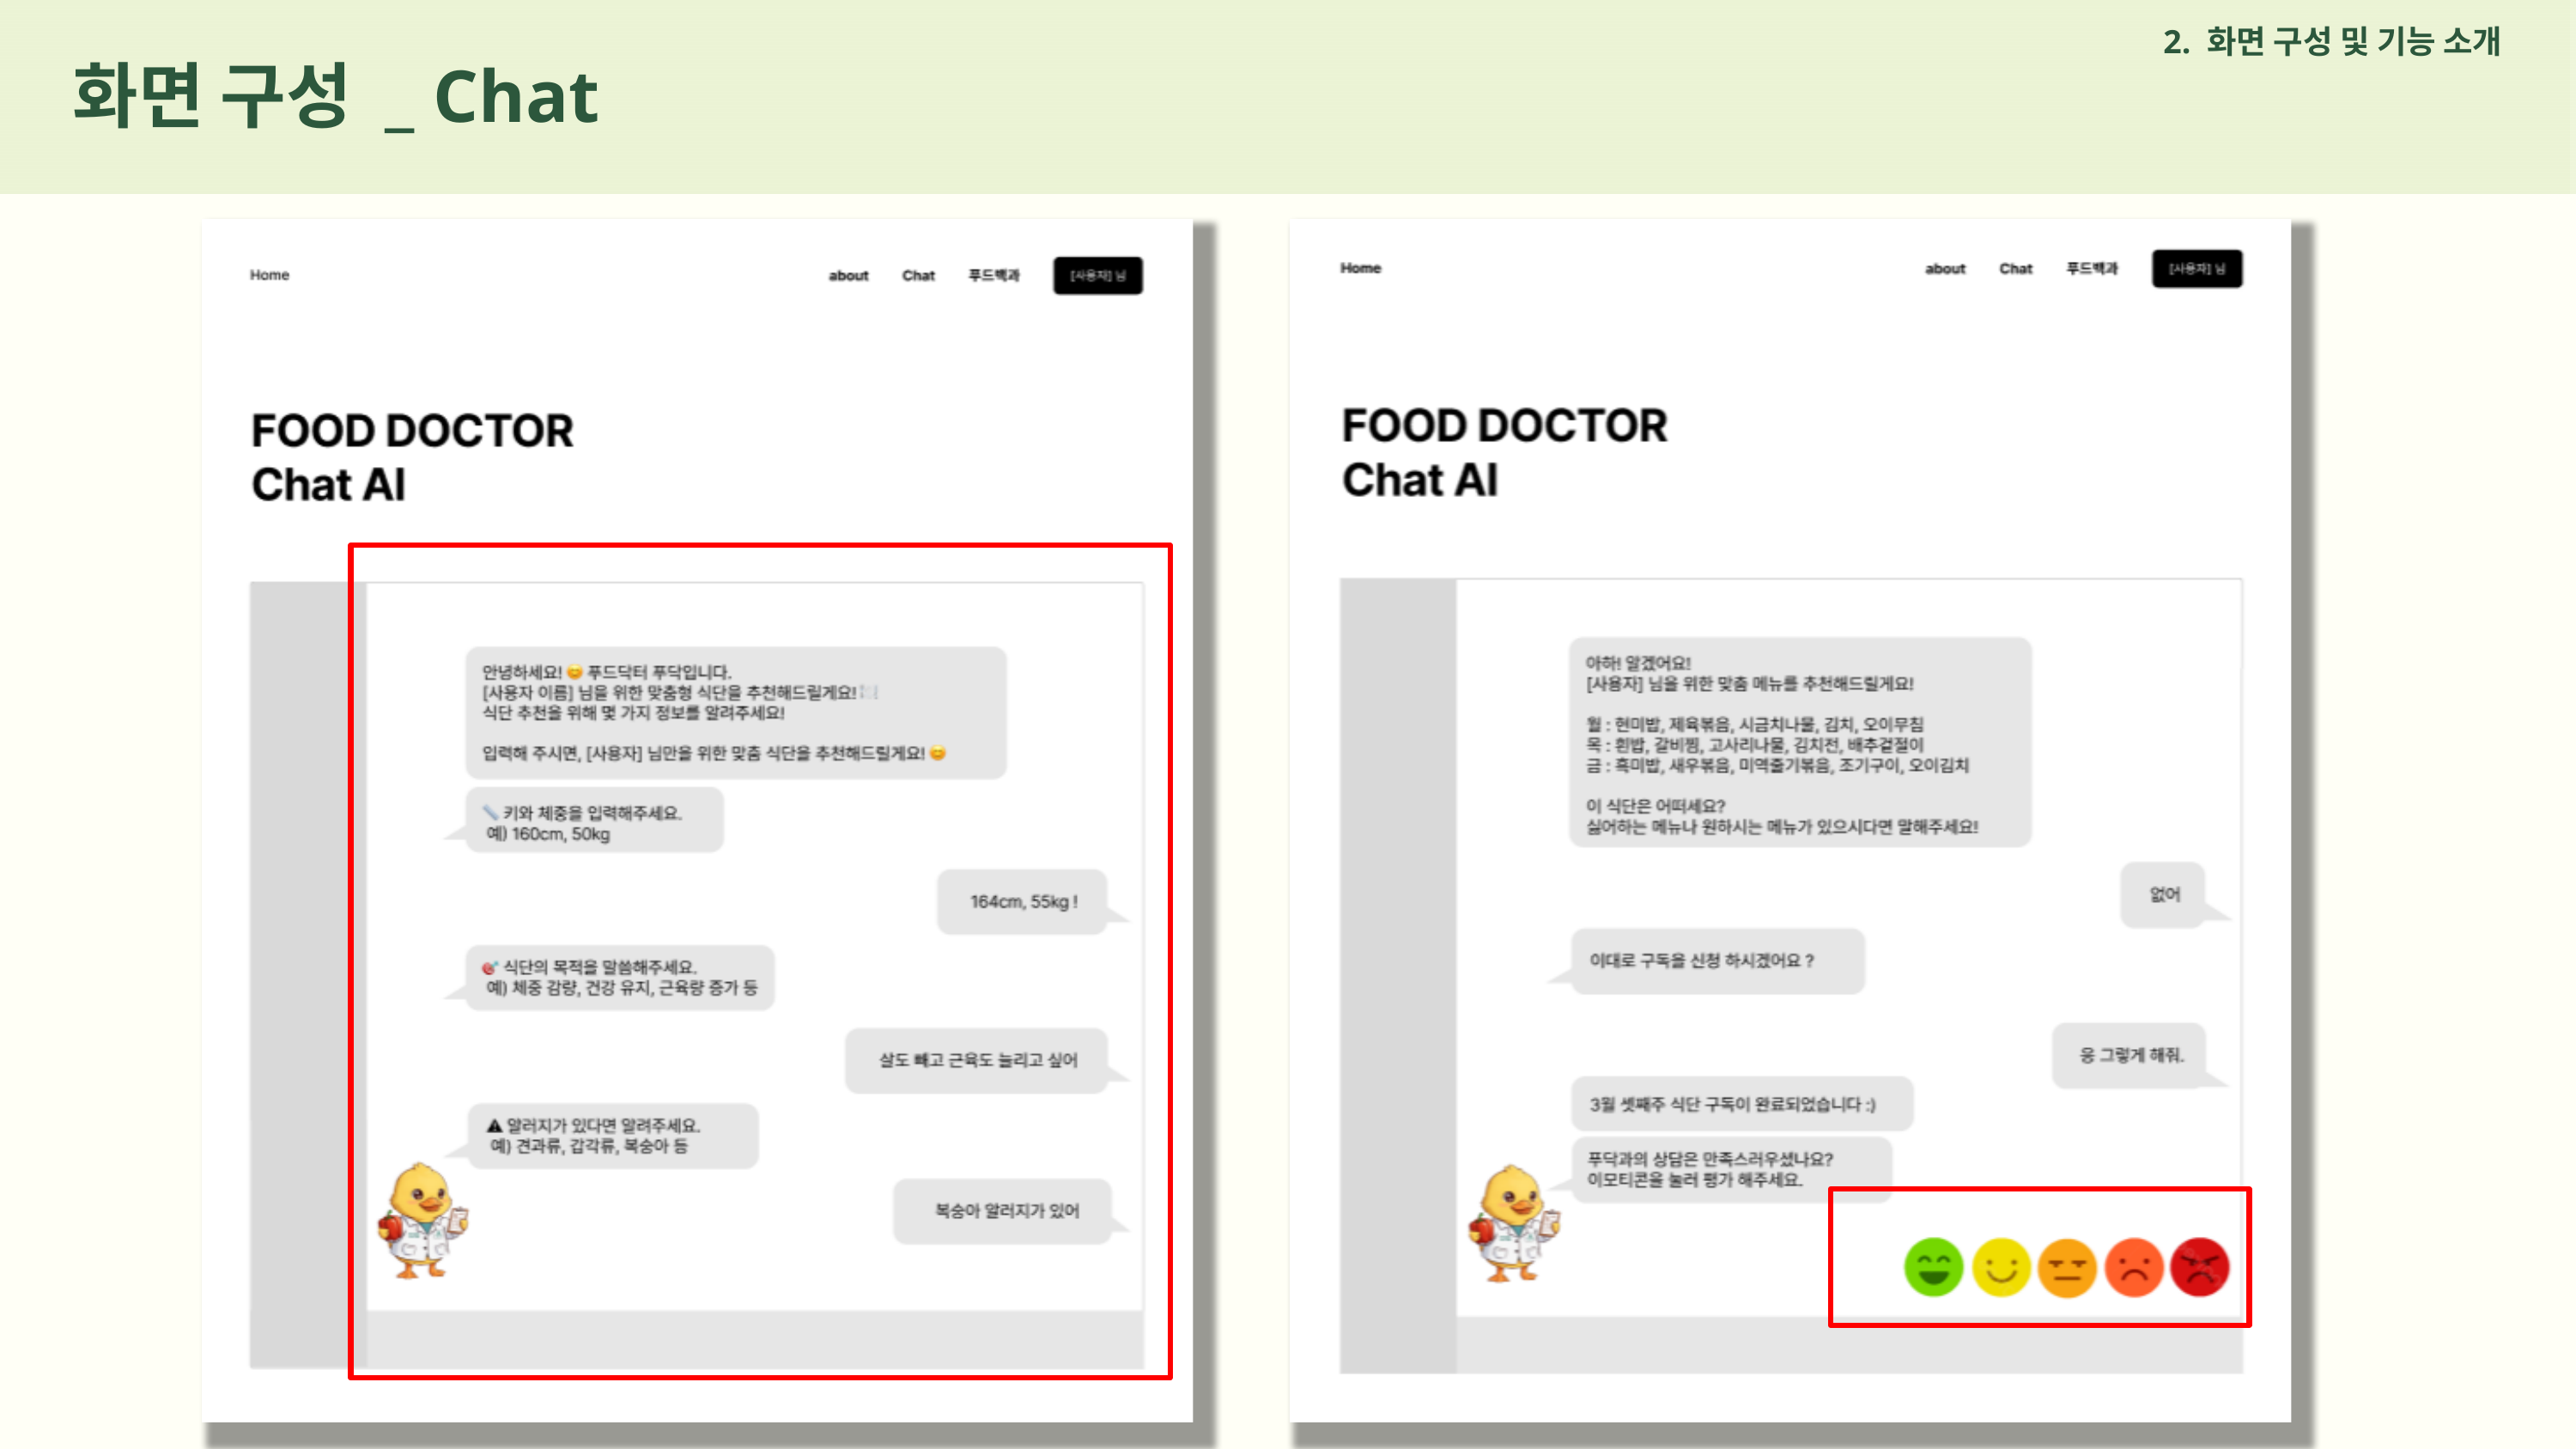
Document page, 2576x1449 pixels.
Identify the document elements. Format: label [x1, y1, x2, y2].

picture [1289, 219, 2292, 1422]
picture [201, 219, 1194, 1422]
picture [0, 0, 2576, 194]
